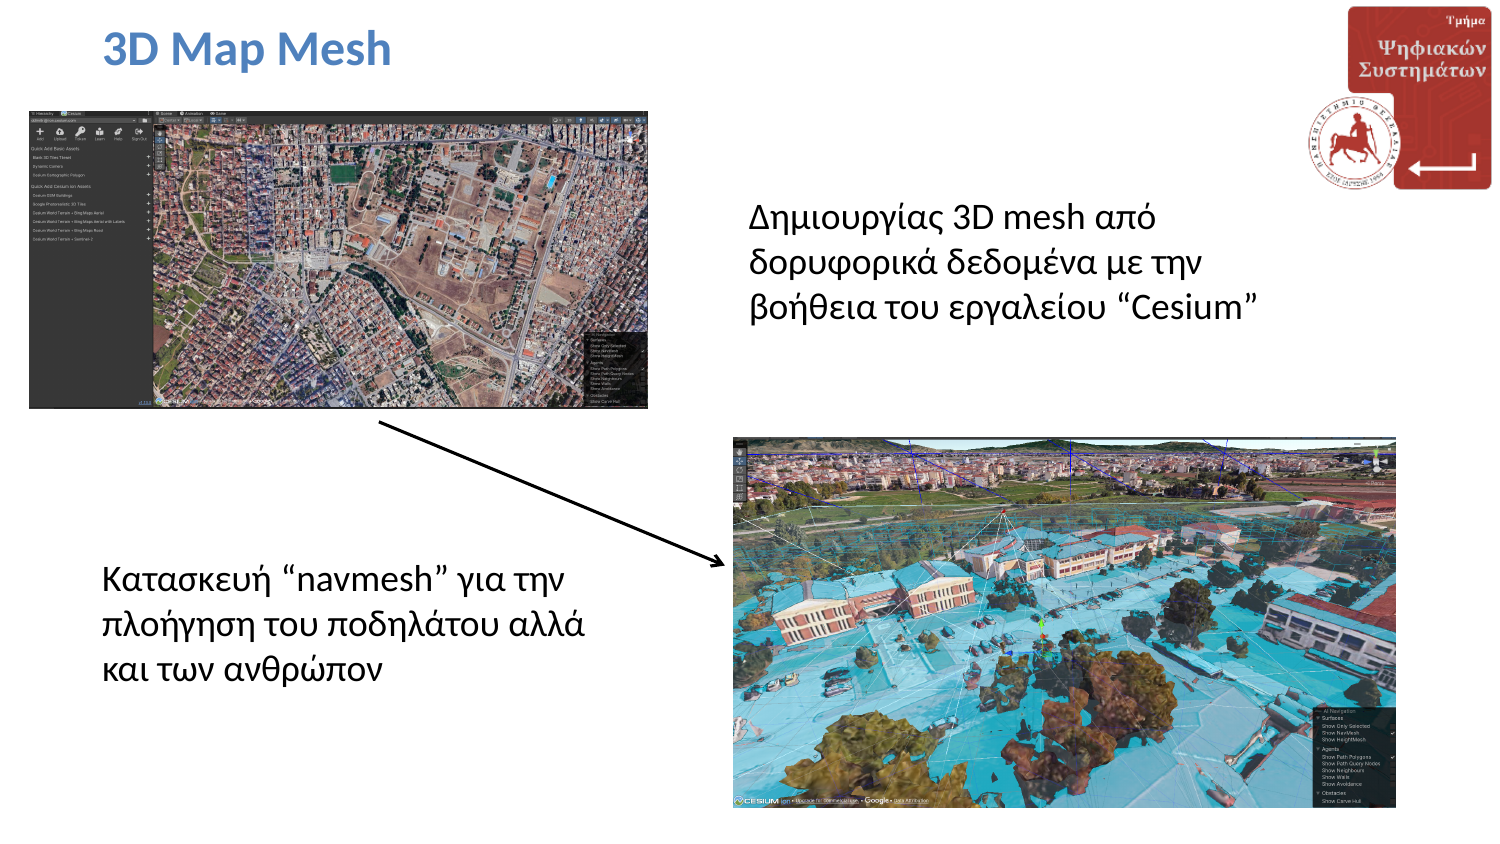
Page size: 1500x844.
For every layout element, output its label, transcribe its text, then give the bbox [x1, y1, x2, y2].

picture [1301, 0, 1499, 197]
picture [733, 437, 1397, 808]
text_box Κατασκευή “navmesh” για την πλοήγηση του ποδηλάτου αλλά και των ανθρώπον [87, 546, 636, 697]
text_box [378, 421, 726, 566]
picture [29, 111, 649, 409]
text_box Δημιουργίας 3D mesh από δορυφορικά δεδομένα με την βοήθεια του εργαλείου “Cesium” [733, 184, 1283, 334]
text_box 3D Map Mesh [87, 8, 1381, 103]
